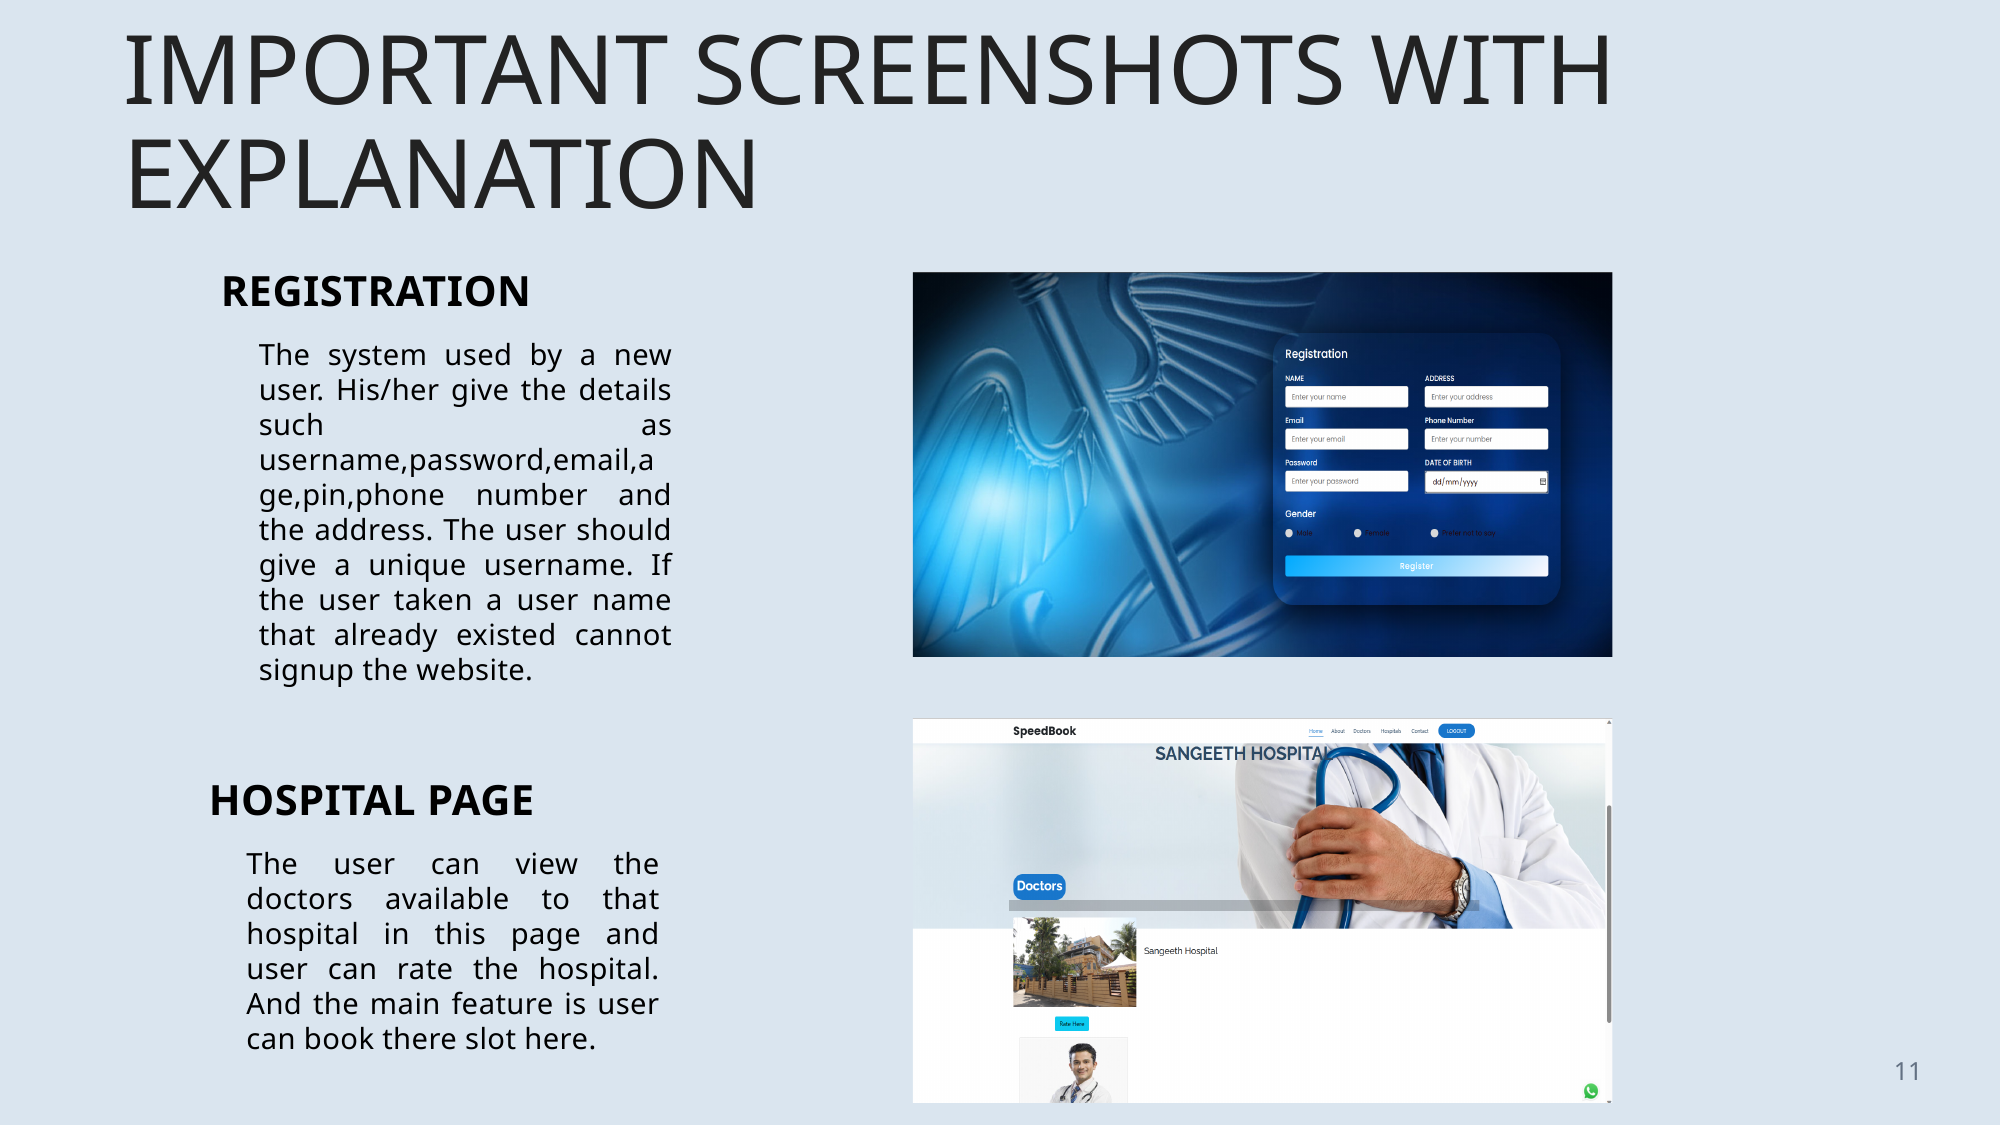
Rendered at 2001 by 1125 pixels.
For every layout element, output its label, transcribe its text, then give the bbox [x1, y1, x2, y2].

slide_number 11 [1613, 1042, 1938, 1103]
text_box The user can view the doctors available to that hospital in this page and user can rate the hospital. And the main feature is user can book there slot here. [246, 845, 661, 1125]
picture [912, 272, 1613, 657]
title IMPORTANT SCREENSHOTS WITH EXPLANATION [123, 80, 1875, 237]
text_box HOSPITAL PAGE [208, 766, 583, 824]
text_box The system used by a new user. His/her give the details such as username,password,email,age,pin,phone number and the address. The user should give a unique username. If the user taken a user name that already existed cannot signup the website. [258, 336, 673, 657]
list REGISTRATION [220, 257, 596, 315]
picture [912, 718, 1613, 1103]
